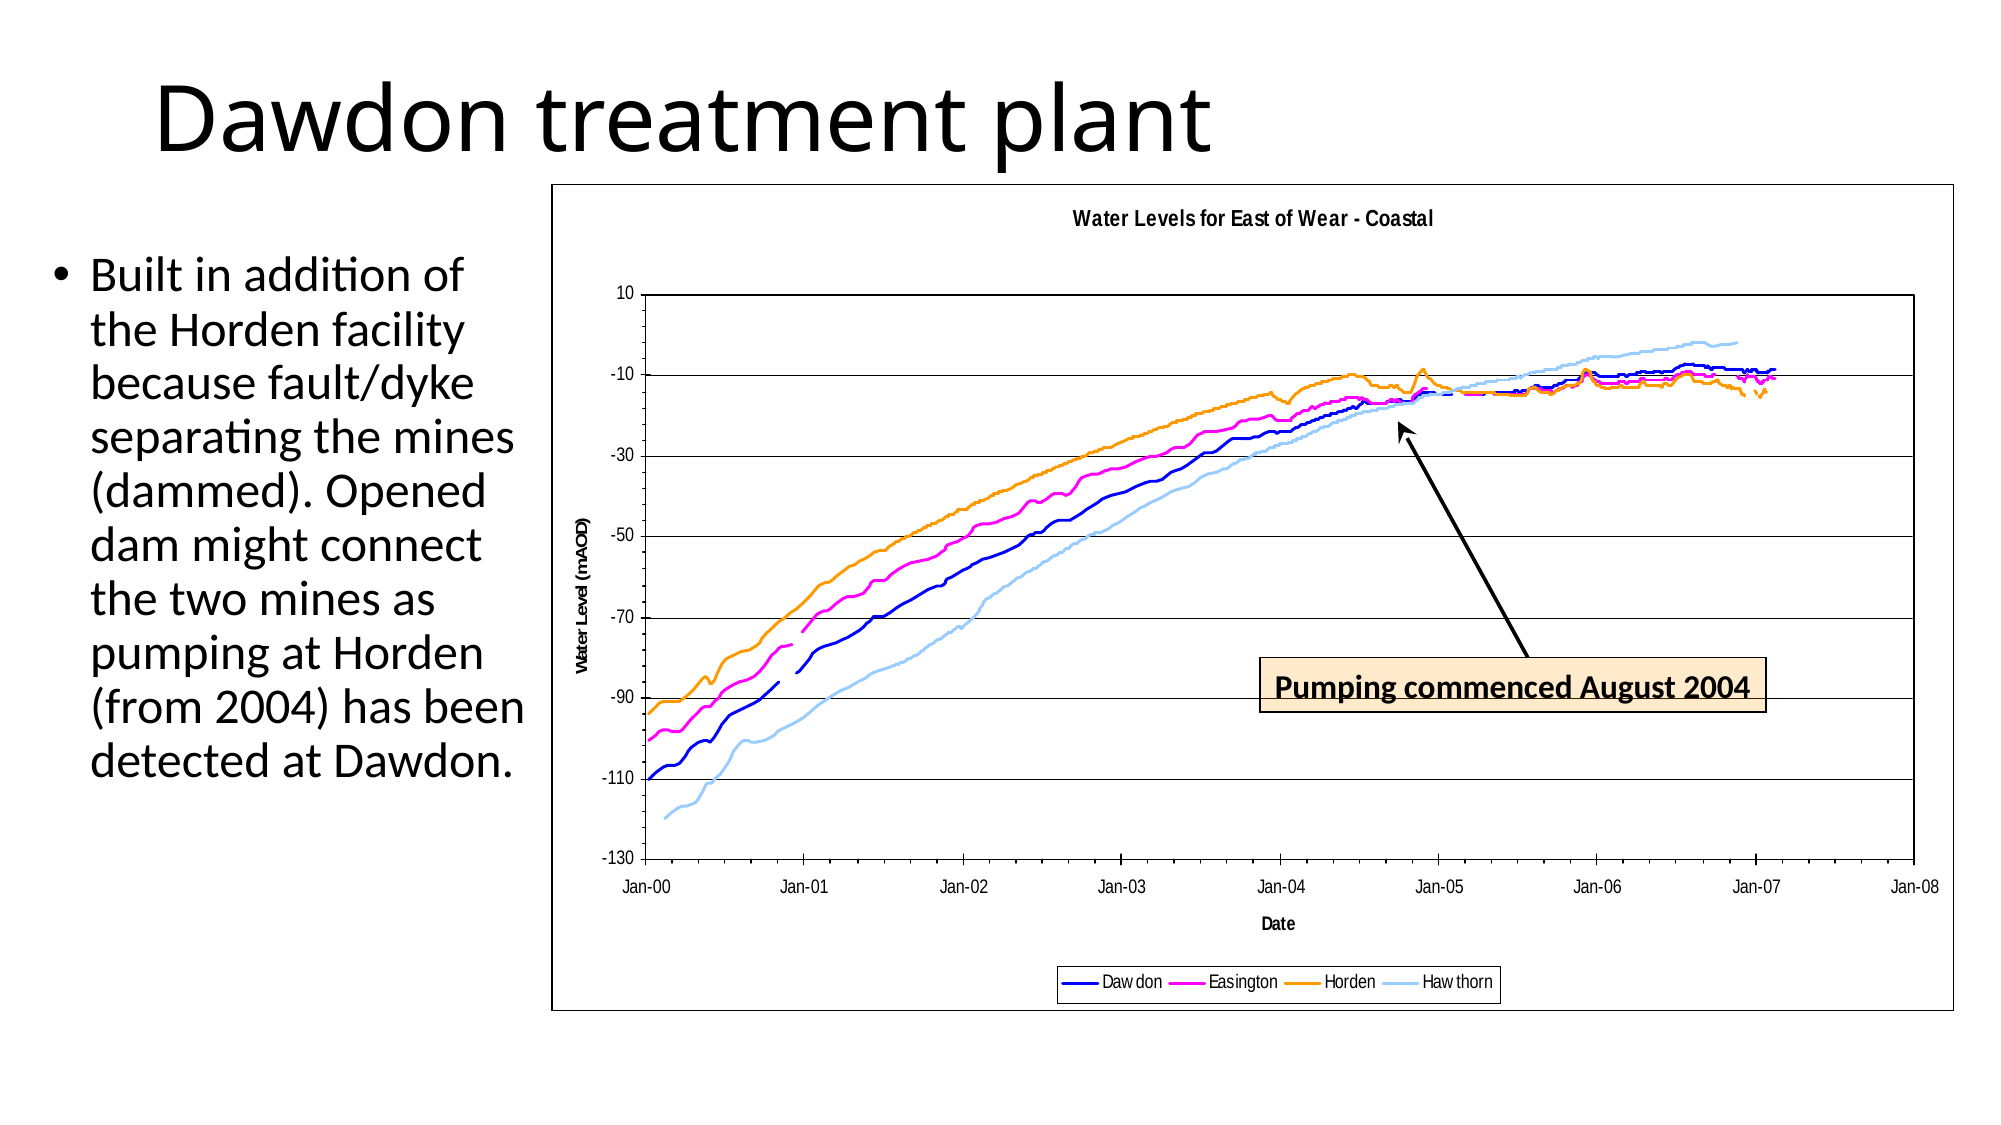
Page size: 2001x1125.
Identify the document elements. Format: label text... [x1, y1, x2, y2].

list Built in addition of the Horden facility because fault/dyke separating the mines (dammed). Opened dam might connect the two mines as pumping at Horden (from 2004) has been detected at Dawdon. [37, 241, 544, 790]
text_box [544, 175, 1963, 1020]
text_box [430, 326, 544, 422]
title Dawdon treatment plant [137, 59, 1863, 185]
